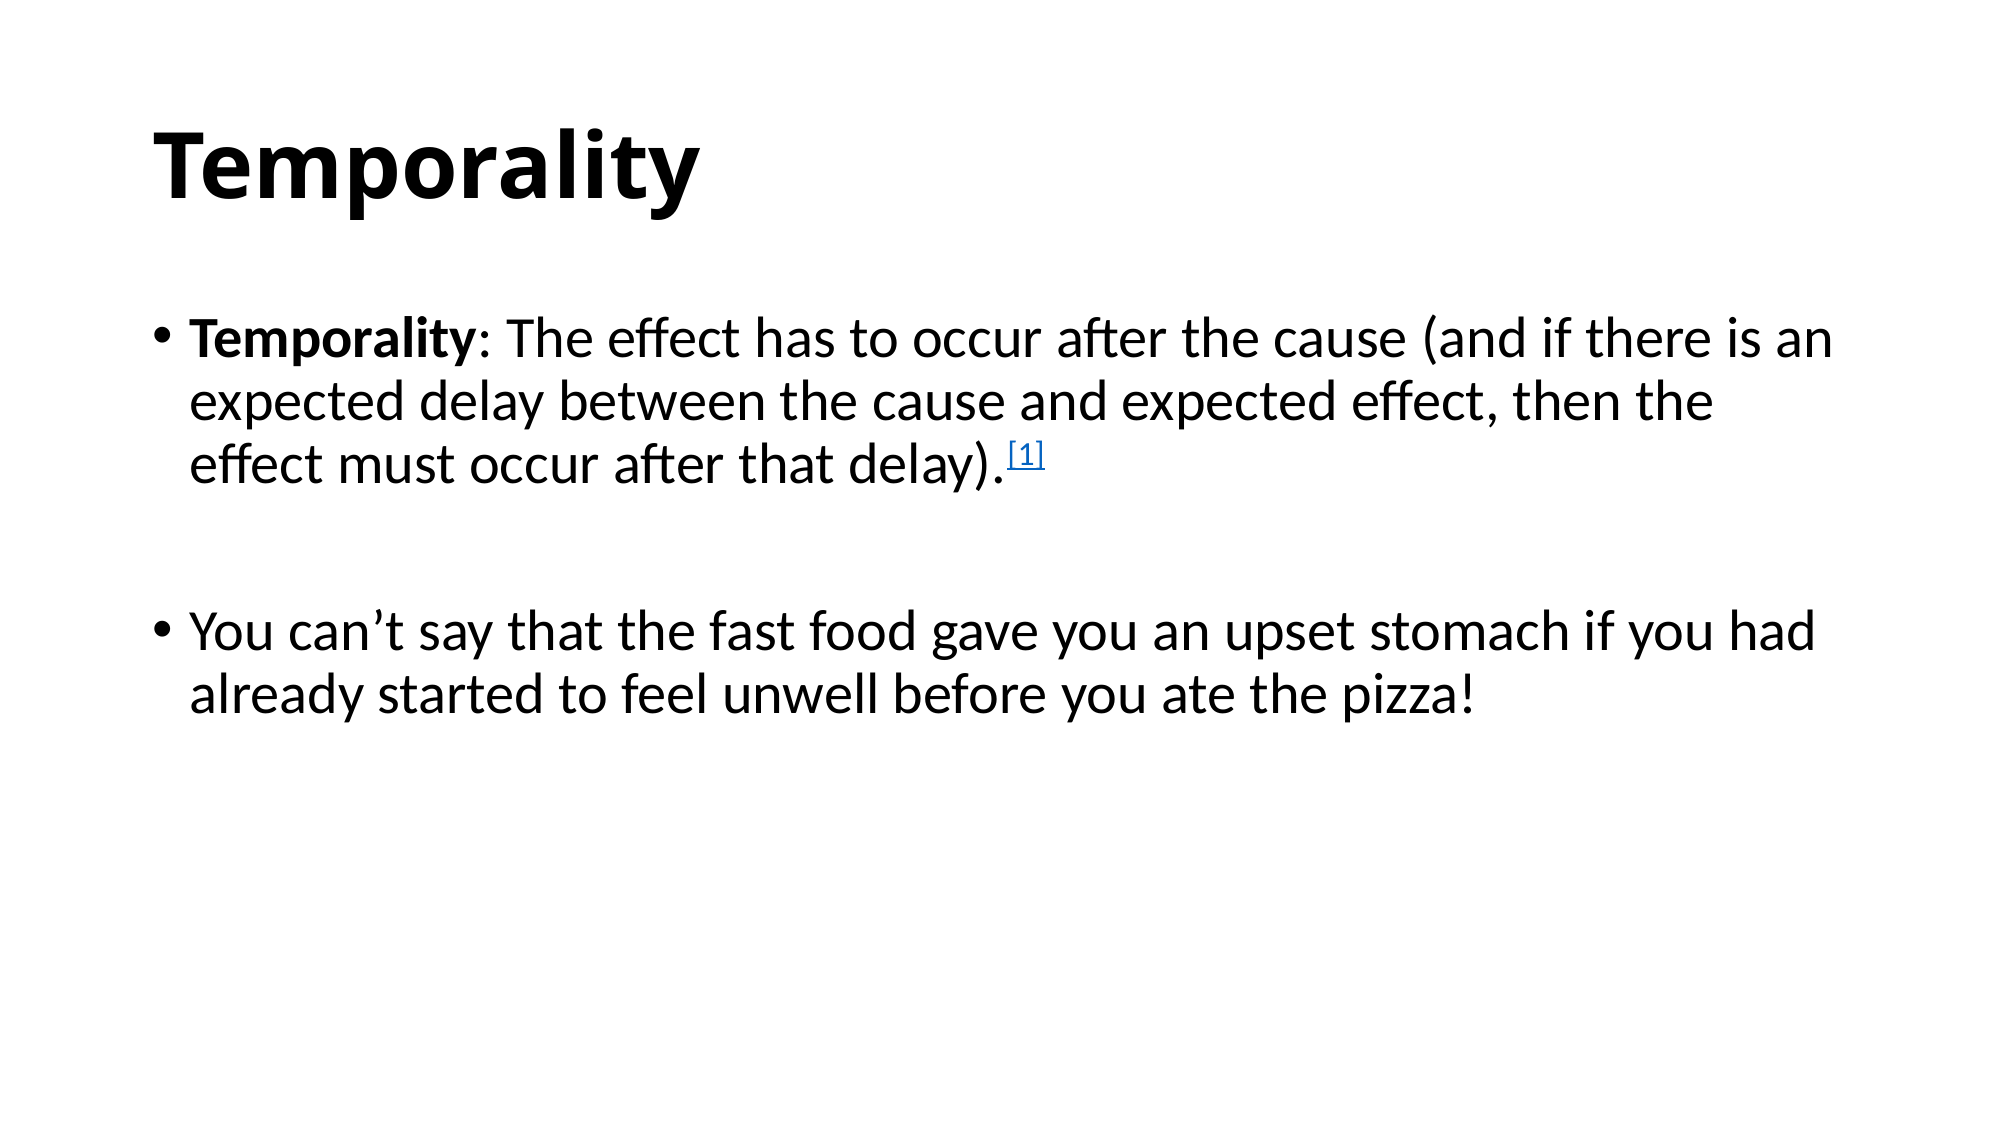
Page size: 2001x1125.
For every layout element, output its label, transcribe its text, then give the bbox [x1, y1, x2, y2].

title Temporality [137, 59, 1863, 278]
list Temporality: The effect has to occur after the cause (and if there is an expected delay between the cause and expected effect, then the effect must occur after that delay).[1] You can’t say that the fast food gave you an upset stomach if you had already started to feel unwell before you ate the pizza! [137, 299, 1863, 1014]
